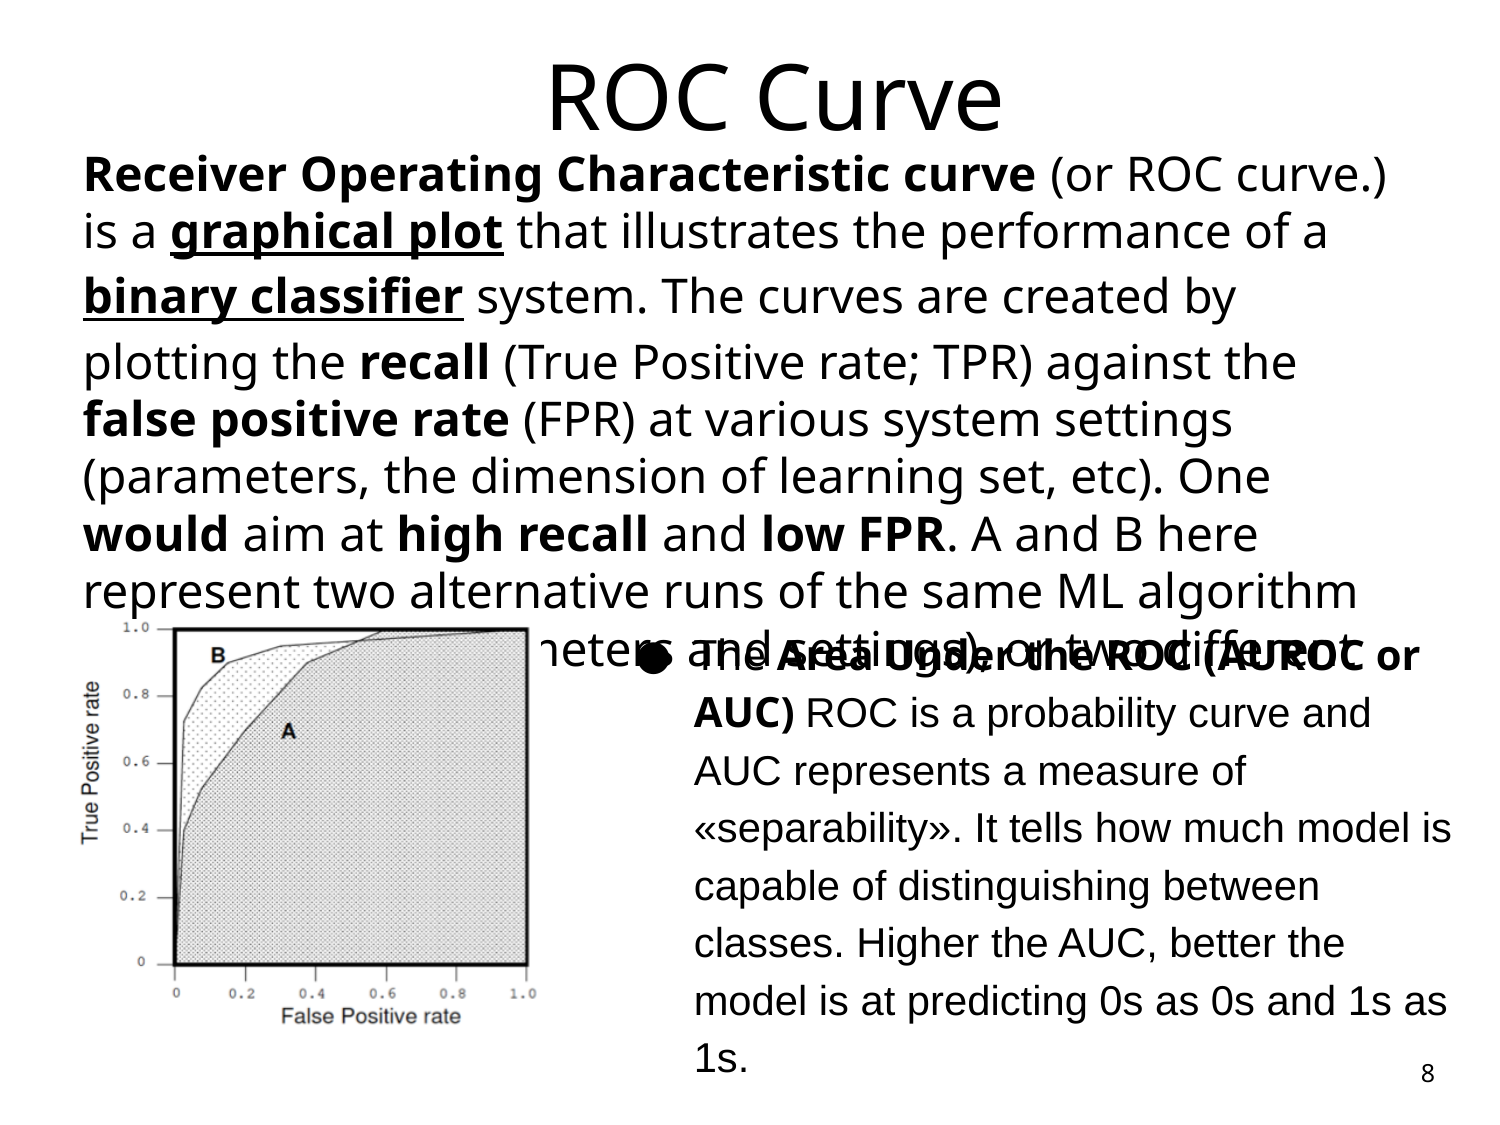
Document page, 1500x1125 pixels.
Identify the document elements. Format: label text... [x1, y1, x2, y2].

text_box Receiver Operating Characteristic curve (or ROC curve.) is a graphical plot that illustrates the performance of a binary classifier system. The curves are created by plotting the recall (True Positive rate; TPR) against the false positive rate (FPR) at various system settings (parameters, the dimension of learning set, etc). One would aim at high recall and low FPR. A and B here represent two alternative runs of the same ML algorithm (with different parameters and settings), or two different algorithms. [67, 135, 1433, 404]
text_box The Area Under the ROC (AUROC or AUC) ROC is a probability curve and AUC represents a measure of «separability». It tells how much model is capable of distinguishing between classes. Higher the AUC, better the model is at predicting 0s as 0s and 1s as 1s. [603, 605, 1473, 1041]
title ROC Curve [112, 0, 1439, 188]
picture [67, 619, 542, 1042]
slide_number 8 [1137, 1050, 1450, 1125]
